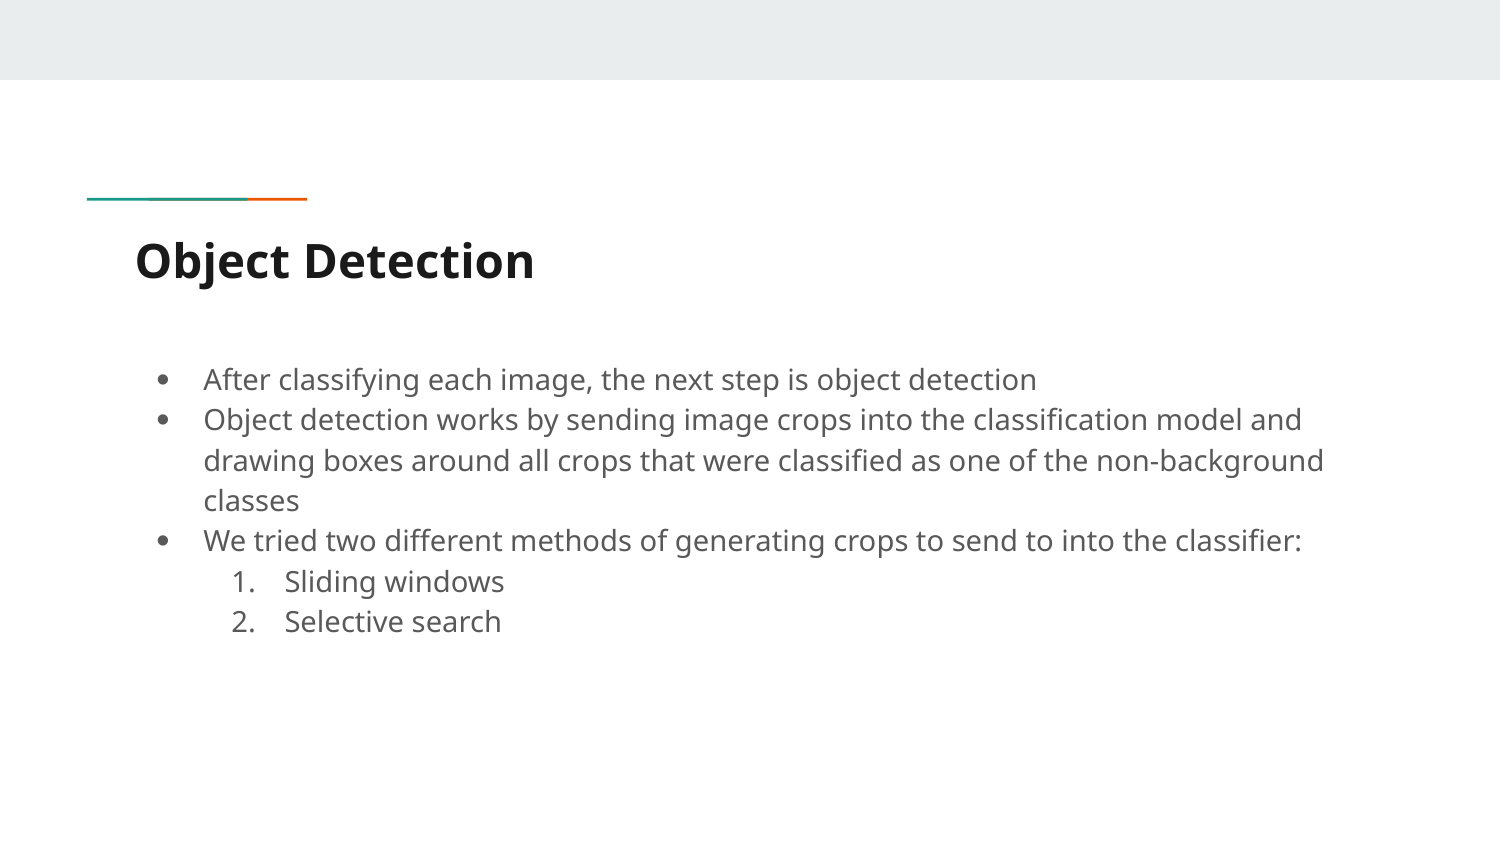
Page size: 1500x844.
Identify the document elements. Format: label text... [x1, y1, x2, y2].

title Object Detection [119, 216, 1381, 305]
list After classifying each image, the next step is object detection Object detection works by sending image crops into the classification model and drawing boxes around all crops that were classified as one of the non-background classes We tried two different methods of generating crops to send to into the classifier: Sliding windows Selective search [119, 341, 1381, 712]
